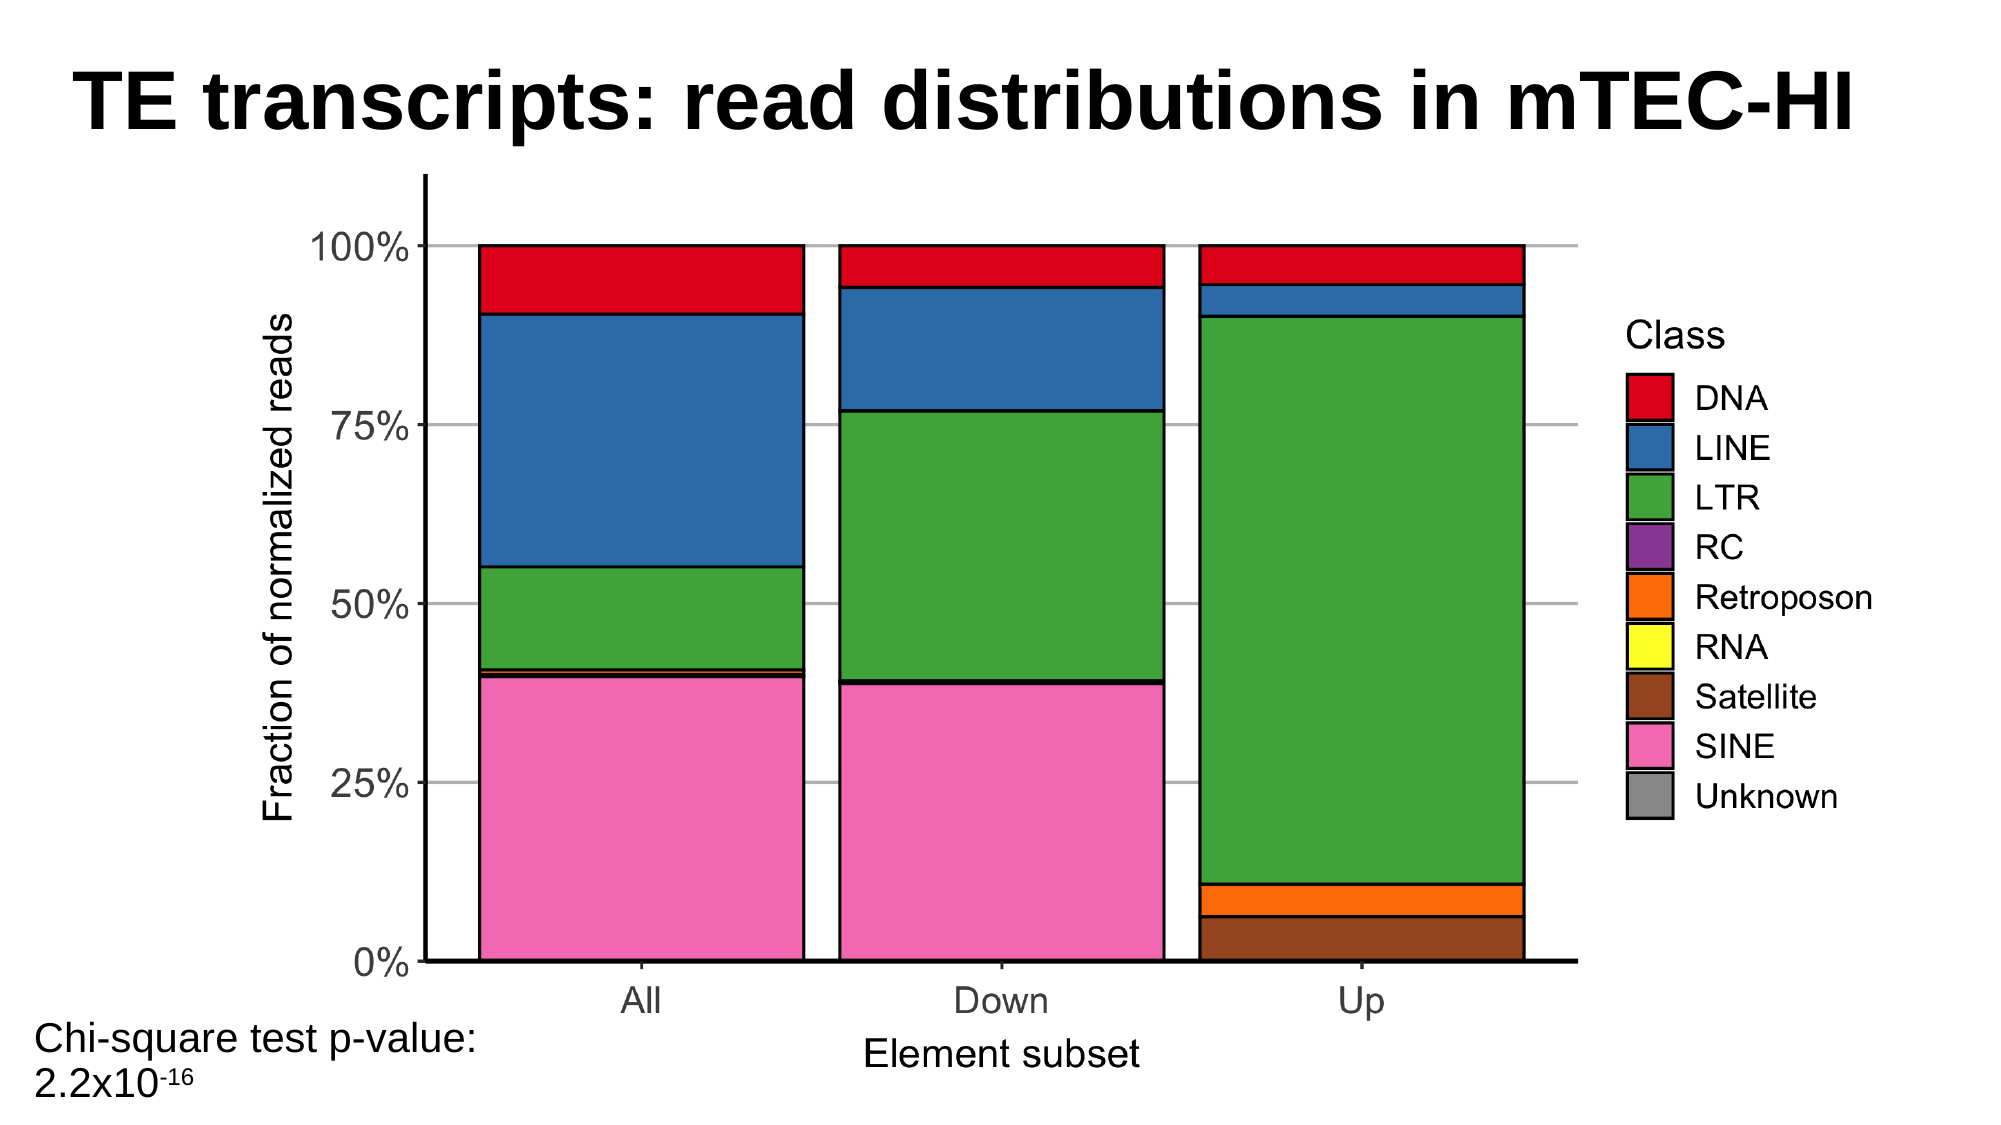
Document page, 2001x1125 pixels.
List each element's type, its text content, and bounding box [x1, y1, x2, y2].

text_box Chi-square test p-value: 2.2x10-16 [19, 1008, 605, 1125]
picture [247, 158, 1905, 1091]
title TE transcripts: read distributions in mTEC-HI [57, 49, 1941, 268]
